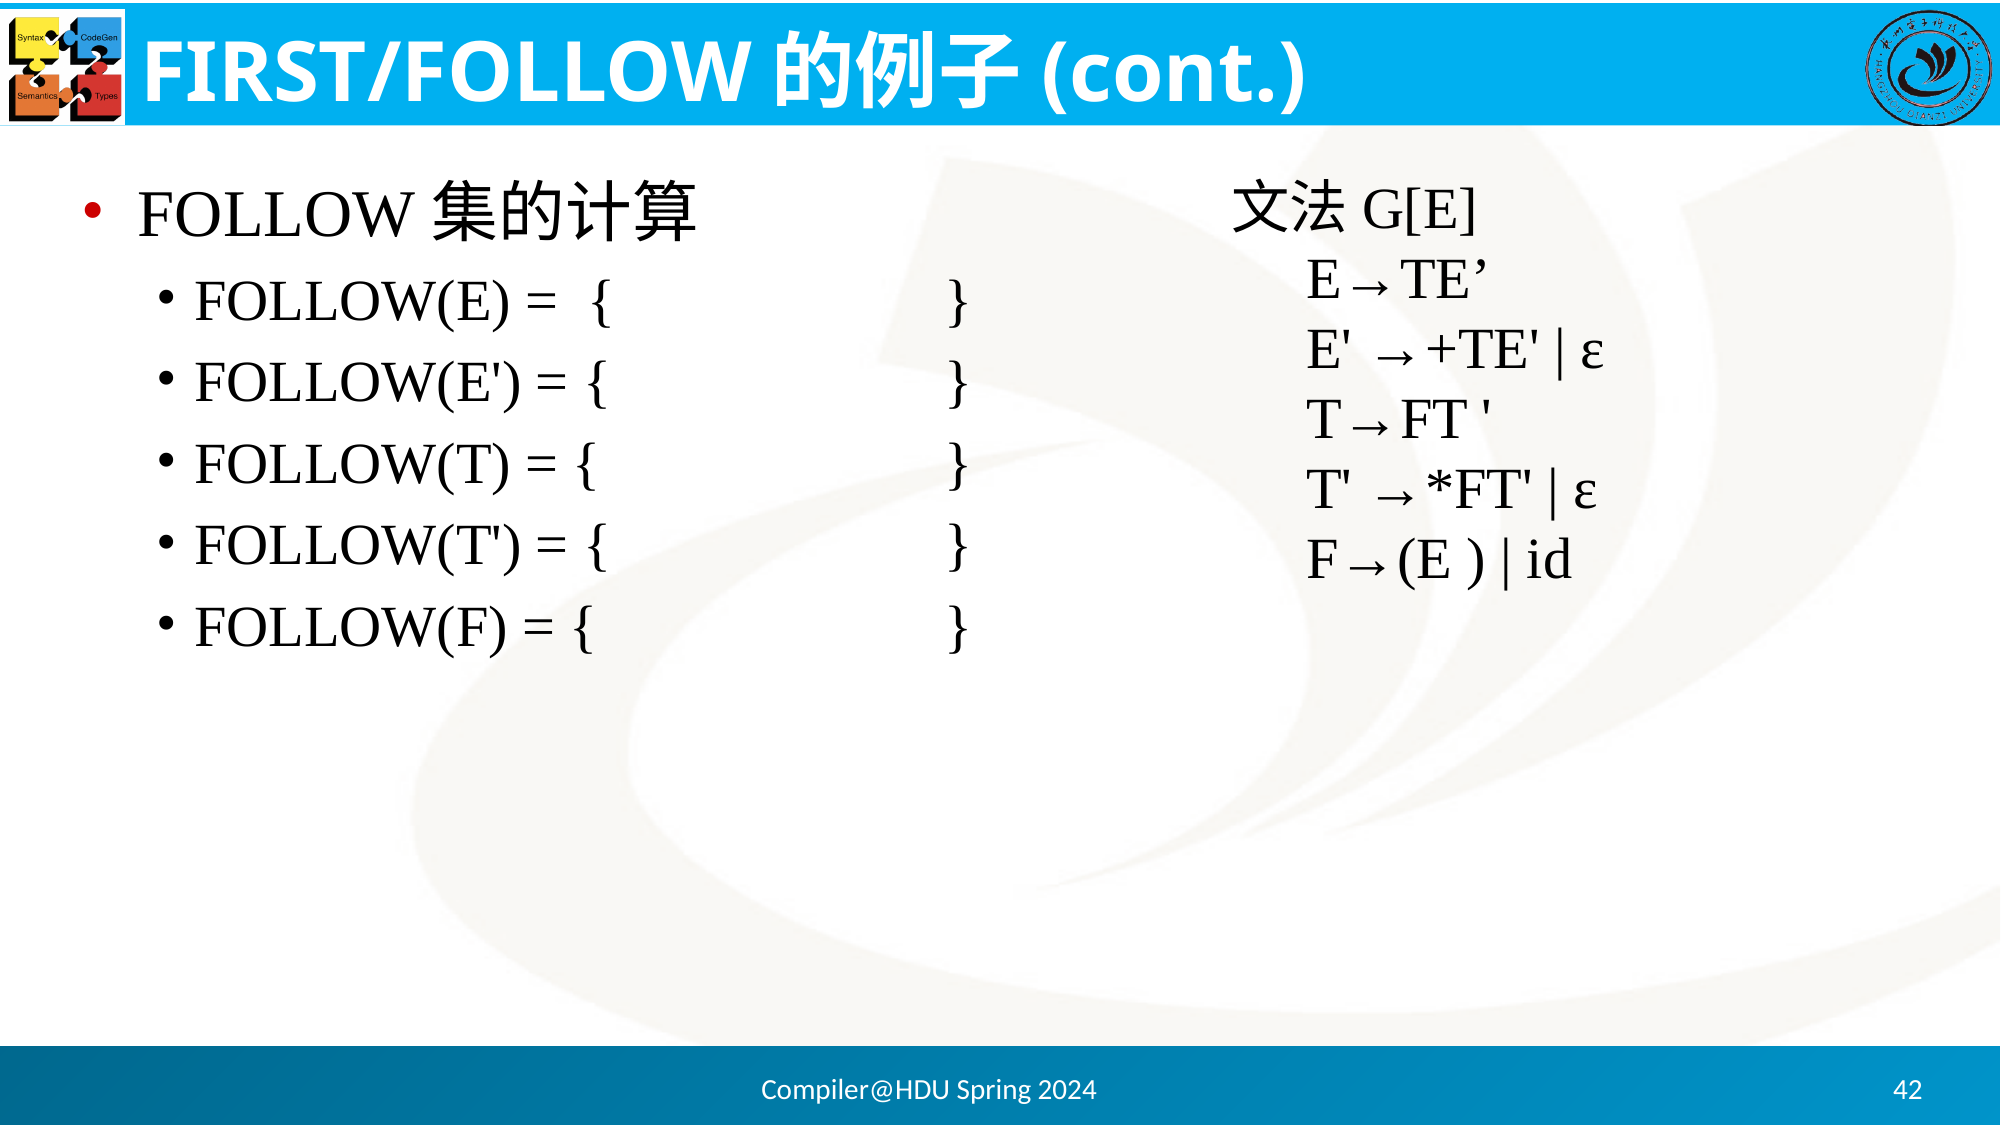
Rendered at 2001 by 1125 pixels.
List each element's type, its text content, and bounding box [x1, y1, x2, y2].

slide_number 42 [1503, 1049, 1938, 1125]
title FIRST/FOLLOW的例子(cont.) [125, 6, 1934, 126]
footer Compiler@HDU Spring 2024 [612, 1049, 1247, 1125]
list FOLLOW集的计算 FOLLOW(E) = { } FOLLOW(E') = { } FOLLOW(T) = { } FOLLOW(T') = { } FOLLOW(F) = { } [66, 162, 1934, 980]
text_box 文法G[E] E→TE’ E' →+TE' | ε T→FT ' T' →*FT' | ε F→(E ) | id [1216, 162, 1792, 598]
